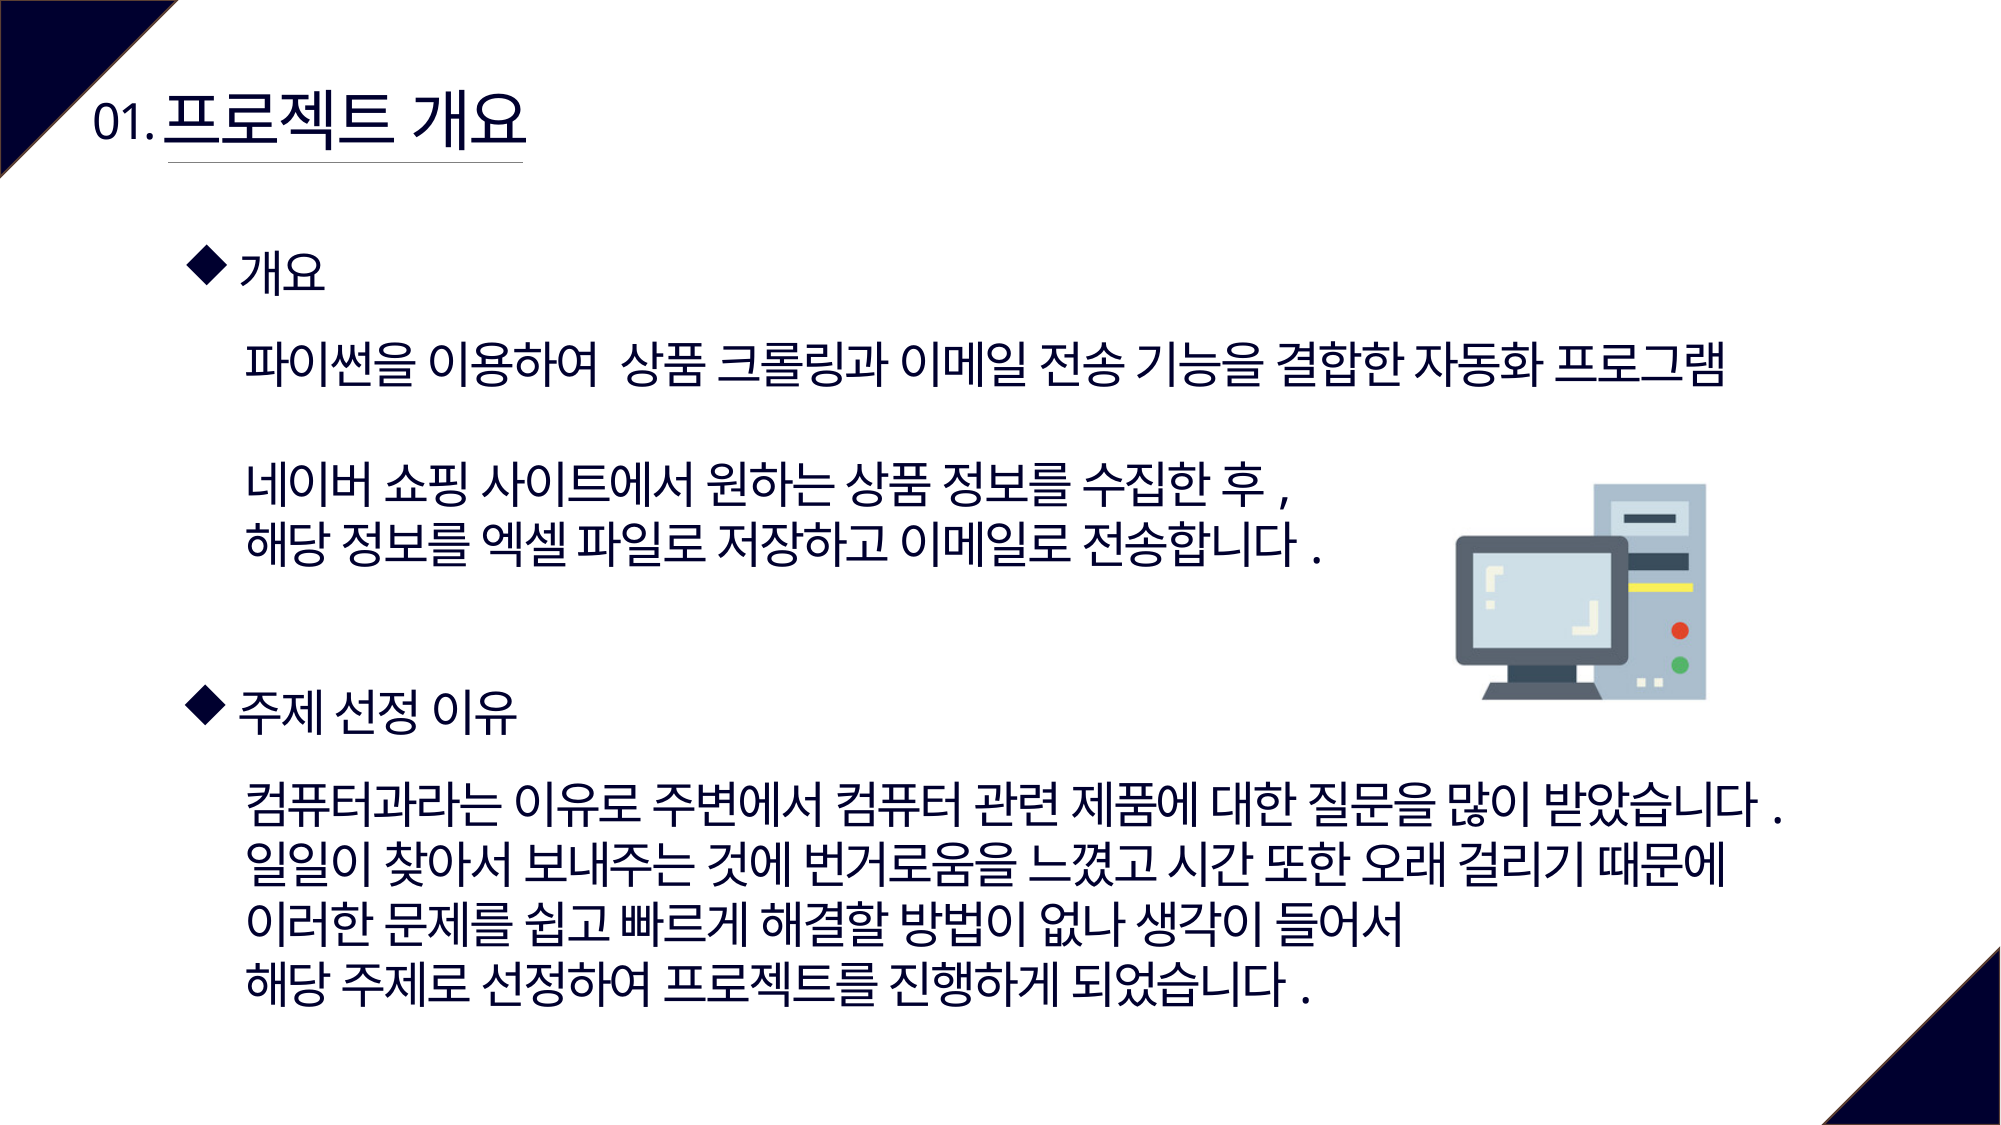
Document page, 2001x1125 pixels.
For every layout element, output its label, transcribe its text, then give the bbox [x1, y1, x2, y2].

text_box 컴퓨터과라는 이유로 주변에서 컴퓨터 관련 제품에 대한 질문을 많이 받았습니다. 일일이 찾아서 보내주는 것에 번거로움을 느꼈고 시간 또한 오래 걸리기 때문에 이러한 문제를 쉽고 빠르게 해결할 방법이 없나 생각이 들어서 해당 주제로 선정하여 프로젝트를 진행하게 되었습니다. [229, 765, 1838, 1021]
picture [1443, 454, 1719, 730]
text_box 01. [78, 81, 172, 157]
text_box 개요 [167, 234, 342, 310]
text_box 주제 선정 이유 [165, 674, 534, 750]
text_box 파이썬을 이용하여 상품 크롤링과 이메일 전송 기능을 결합한 자동화 프로그램 네이버 쇼핑 사이트에서 원하는 상품 정보를 수집한 후, 해당 정보를 엑셀 파일로 저장하고 이메일로 전송합니다. [229, 325, 1805, 581]
text_box 프로젝트 개요 [146, 71, 545, 167]
